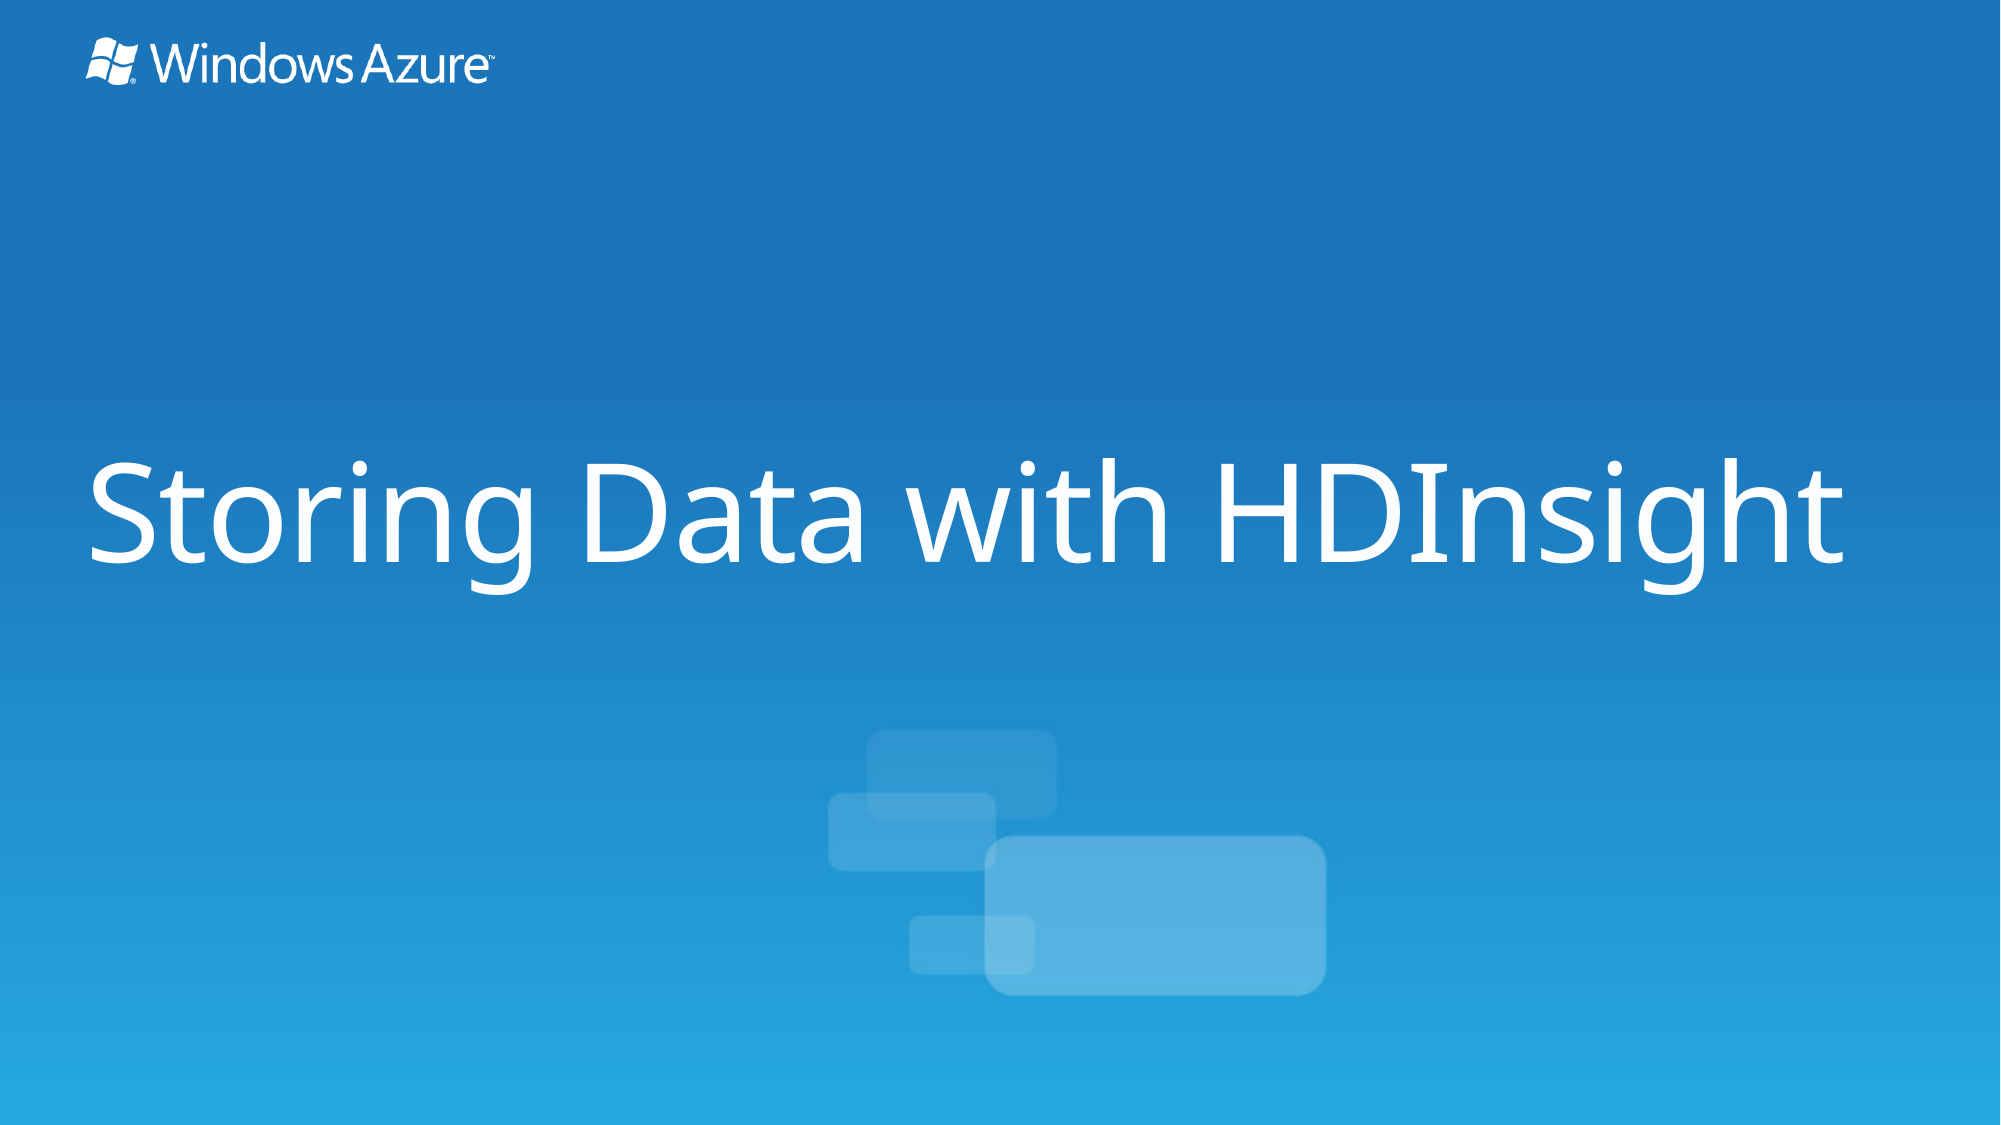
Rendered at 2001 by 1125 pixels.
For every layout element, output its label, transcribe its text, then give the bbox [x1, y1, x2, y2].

picture [0, 0, 2001, 1125]
title Storing Data with HDInsight [85, 436, 1916, 601]
